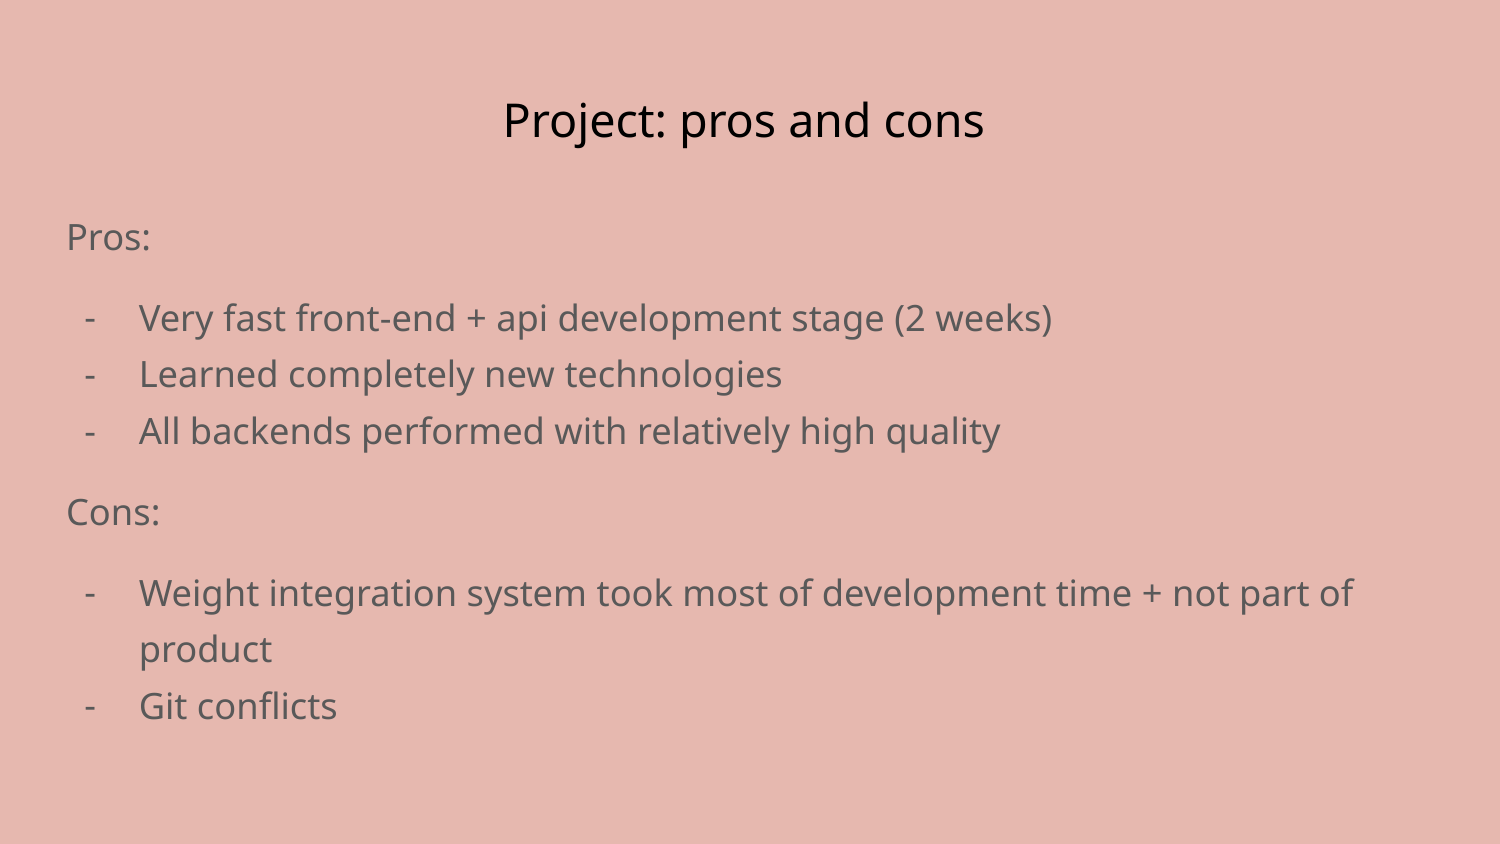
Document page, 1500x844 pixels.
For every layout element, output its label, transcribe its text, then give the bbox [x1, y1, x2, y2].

list Pros: Very fast front-end + api development stage (2 weeks) Learned completely new technologies All backends performed with relatively high quality Cons: Weight integration system took most of development time + not part of product Git conflicts [51, 189, 1449, 750]
title Project: pros and cons [51, 72, 1449, 167]
